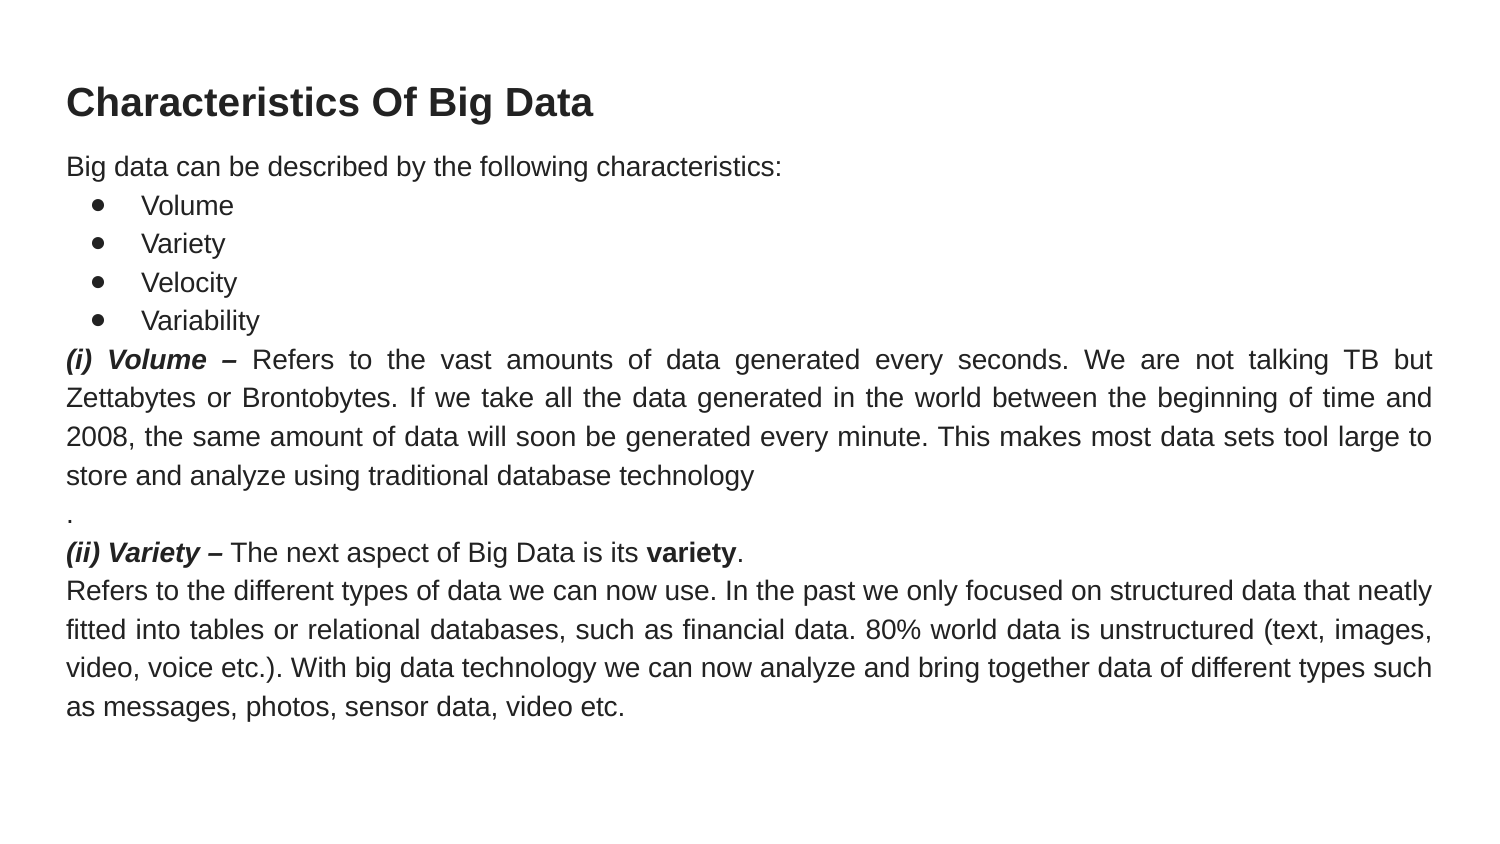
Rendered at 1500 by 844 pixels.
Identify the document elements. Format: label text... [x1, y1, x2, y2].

list Characteristics Of Big Data Big data can be described by the following characteristics: Volume Variety Velocity Variability (i) Volume – Refers to the vast amounts of data generated every seconds. We are not talking TB but Zettabytes or Brontobytes. If we take all the data generated in the world between the beginning of time and 2008, the same amount of data will soon be generated every minute. This makes most data sets tool large to store and analyze using traditional database technology . (ii) Variety – The next aspect of Big Data is its variety. Refers to the different types of data we can now use. In the past we only focused on structured data that neatly fitted into tables or relational databases, such as financial data. 80% world data is unstructured (text, images, video, voice etc.). With big data technology we can now analyze and bring together data of different types such as messages, photos, sensor data, video etc. [51, 34, 1449, 802]
